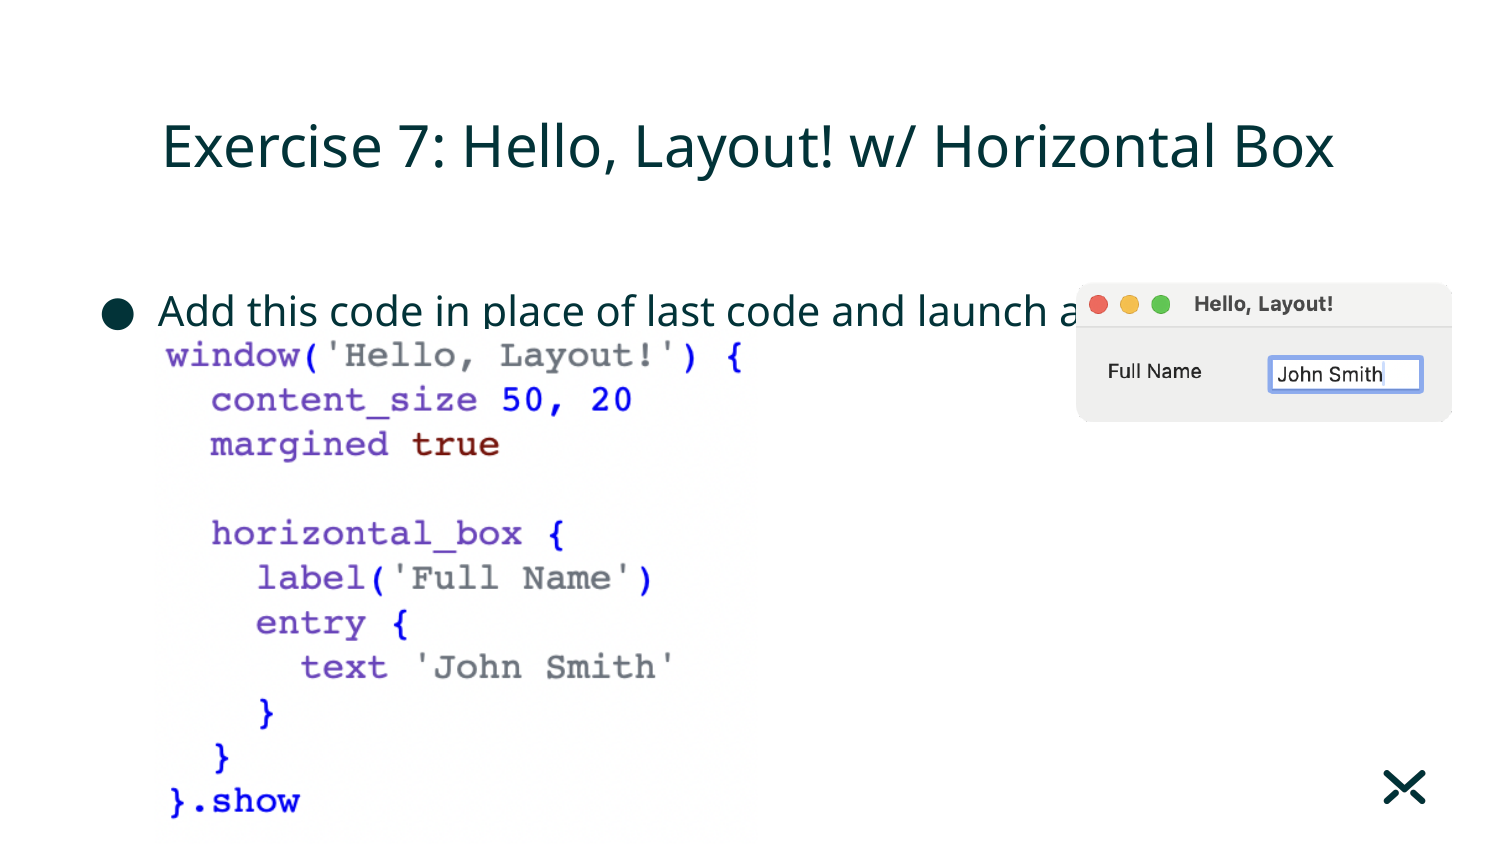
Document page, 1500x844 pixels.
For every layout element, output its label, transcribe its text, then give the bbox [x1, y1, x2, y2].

picture [1353, 736, 1456, 838]
list Add this code in place of last code and launch app: [67, 261, 1433, 755]
picture [1076, 282, 1452, 423]
picture [153, 329, 758, 844]
title Exercise 7: Hello, Layout! w/ Horizontal Box [66, 94, 1431, 199]
